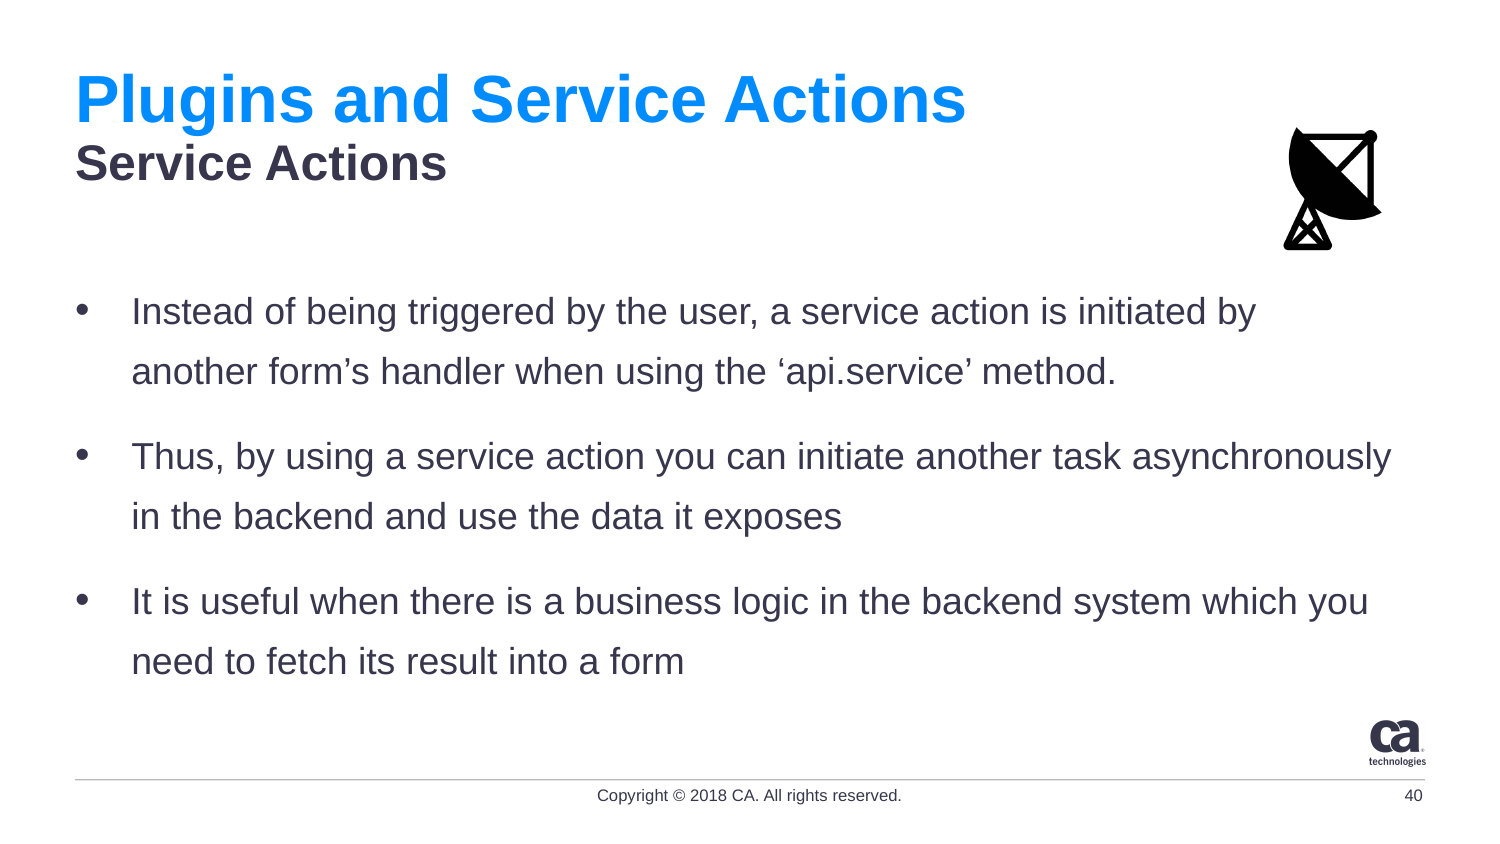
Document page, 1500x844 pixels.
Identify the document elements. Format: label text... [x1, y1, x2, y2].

picture [1257, 113, 1408, 264]
text_box Plugins and Service Actions Service Actions [75, 57, 1395, 199]
picture [1369, 720, 1426, 767]
slide_number 40 [1377, 776, 1439, 814]
text_box Instead of being triggered by the user, a service action is initiated by another form’s handler when using the ‘api.service’ method. Thus, by using a service action you can initiate another task asynchronously in the backend and use the data it exposes It is useful when there is a business logic in the backend system which you need to fetch its result into a form [75, 264, 1408, 764]
